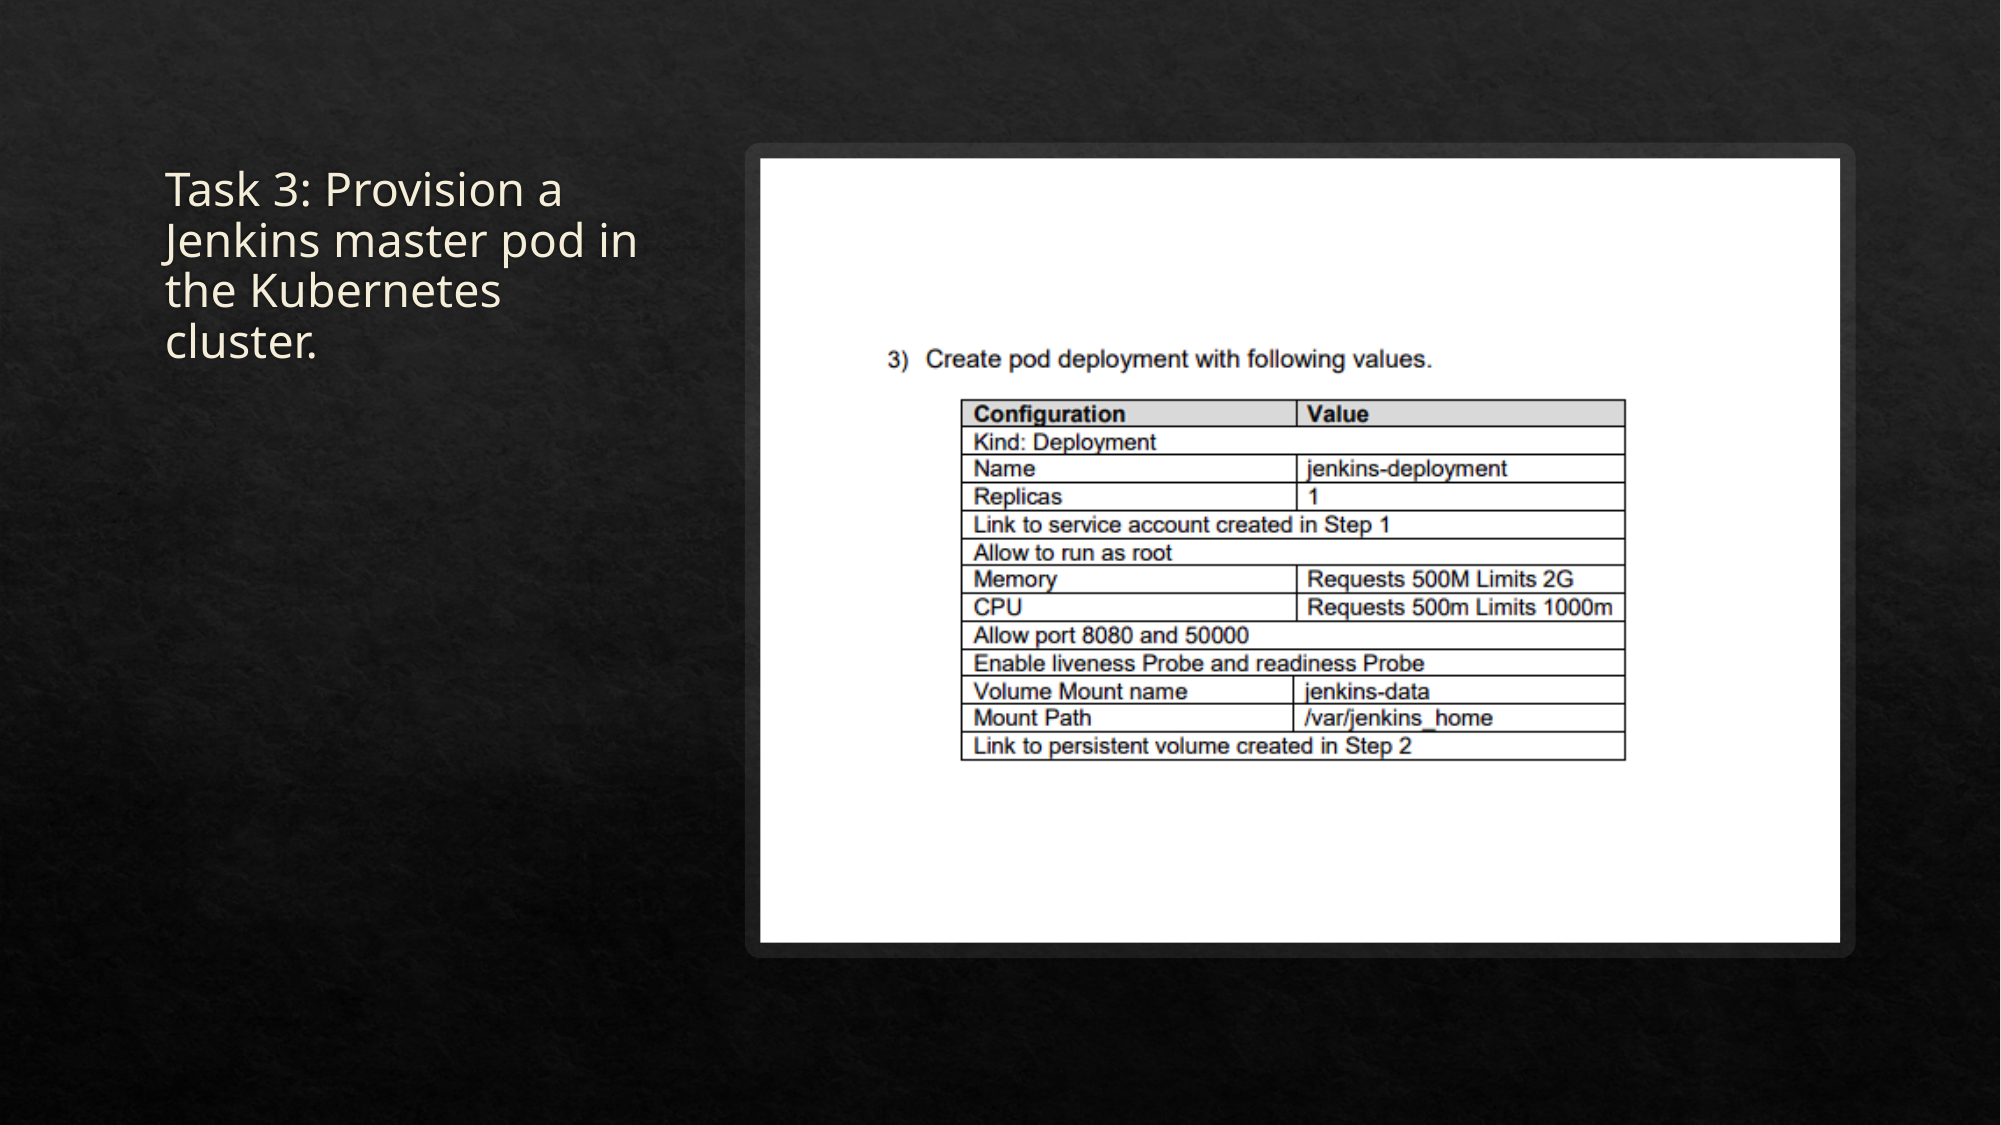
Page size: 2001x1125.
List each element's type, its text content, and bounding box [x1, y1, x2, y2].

picture [839, 317, 1772, 784]
text_box [759, 157, 1841, 944]
text_box [0, 0, 2000, 1125]
title Task 3: Provision a Jenkins master pod in the Kubernetes cluster. [149, 158, 668, 377]
